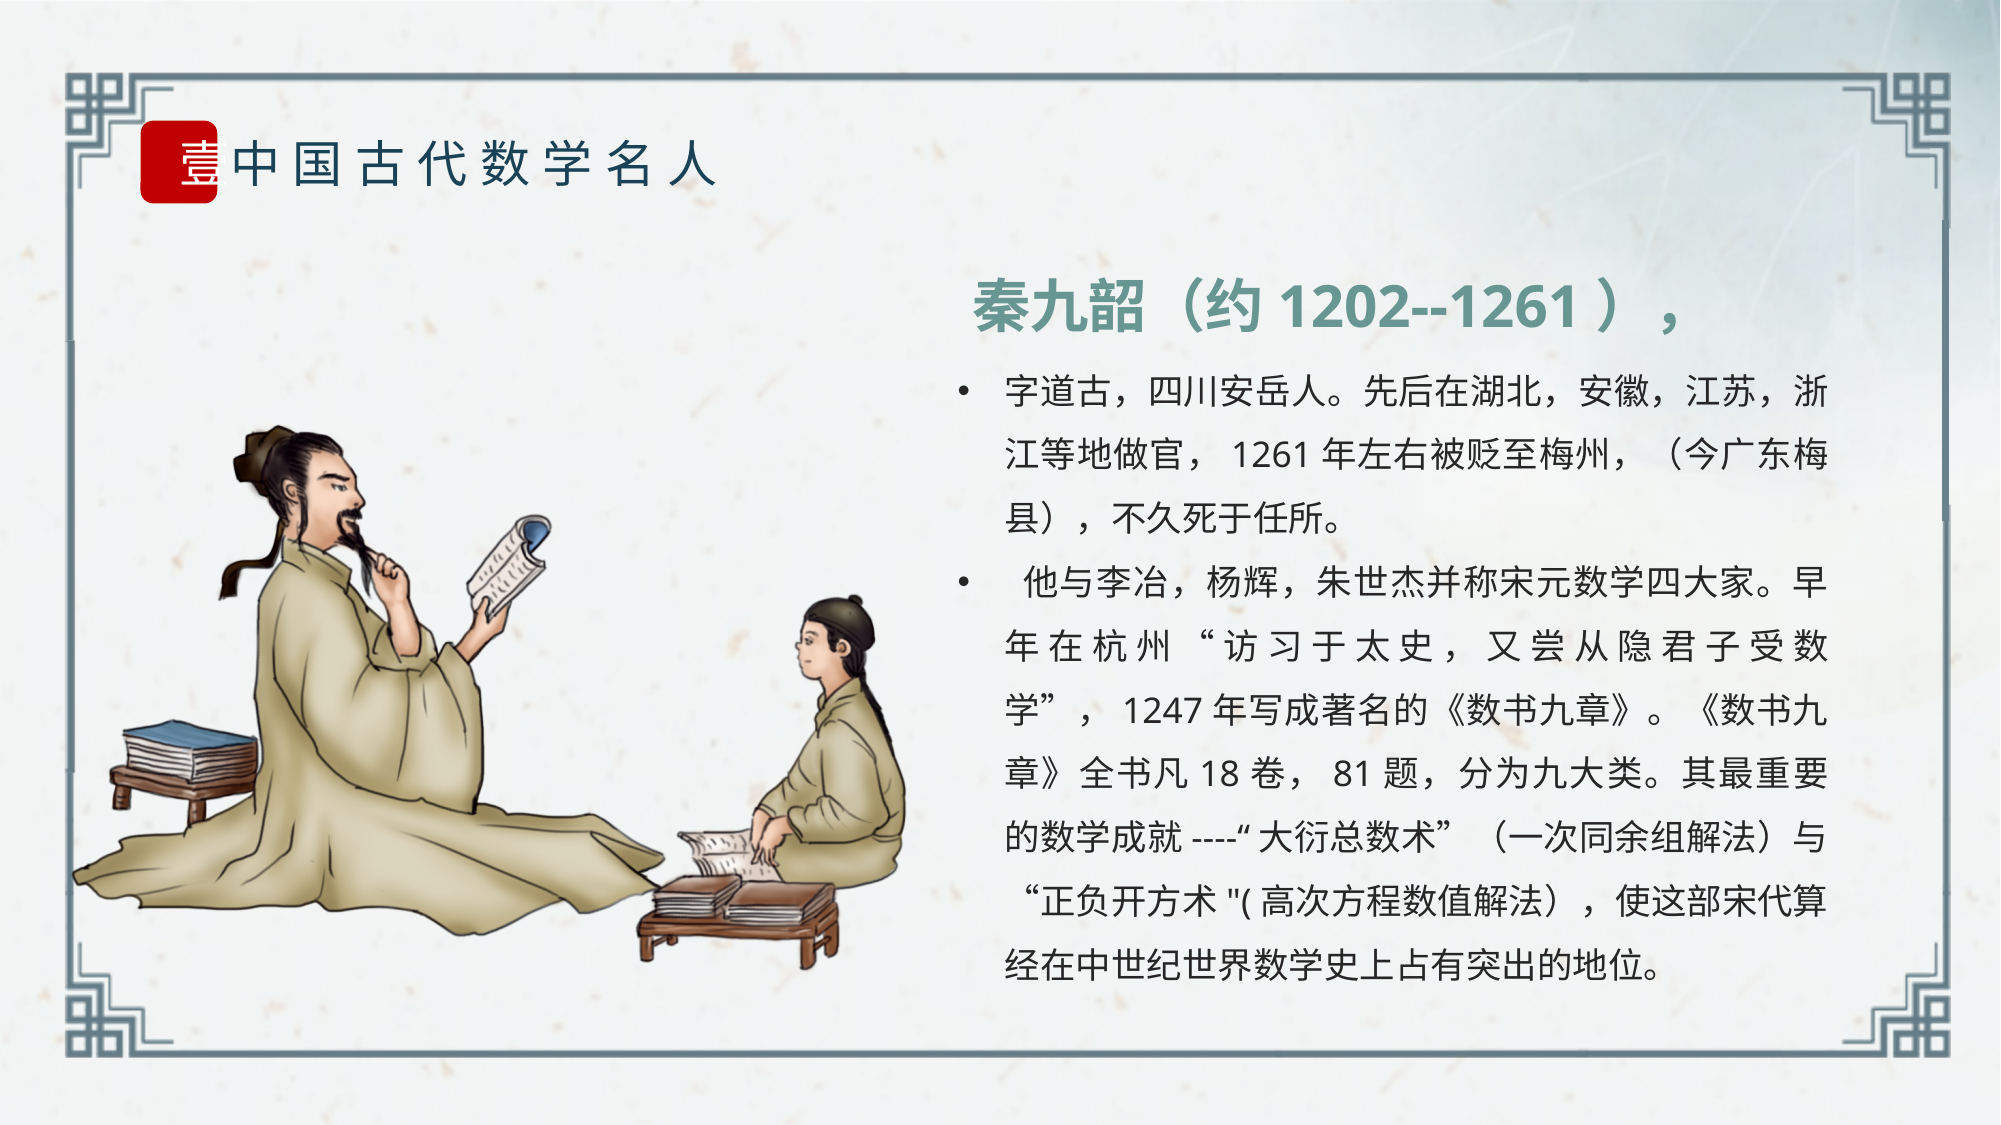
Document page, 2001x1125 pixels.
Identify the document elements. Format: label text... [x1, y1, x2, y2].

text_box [140, 120, 788, 201]
picture [0, 0, 2000, 1125]
text_box 字道古，四川安岳人。先后在湖北，安徽，江苏，浙江等地做官，1261年左右被贬至梅州，（今广东梅县），不久死于任所。 他与李冶，杨辉，朱世杰并称宋元数学四大家。早年在杭州“访习于太史，又尝从隐君子受数学”，1247年写成著名的《数书九章》。《数书九章》全书凡18卷，81题，分为九大类。其最重要的数学成就----“大衍总数术”（一次同余组解法）与“正负开方术"(高次方程数值解法），使这部宋代算经在中世纪世界数学史上占有突出的地位。 [965, 347, 1829, 986]
text_box 秦九韶（约1202--1261）， [965, 261, 1706, 347]
